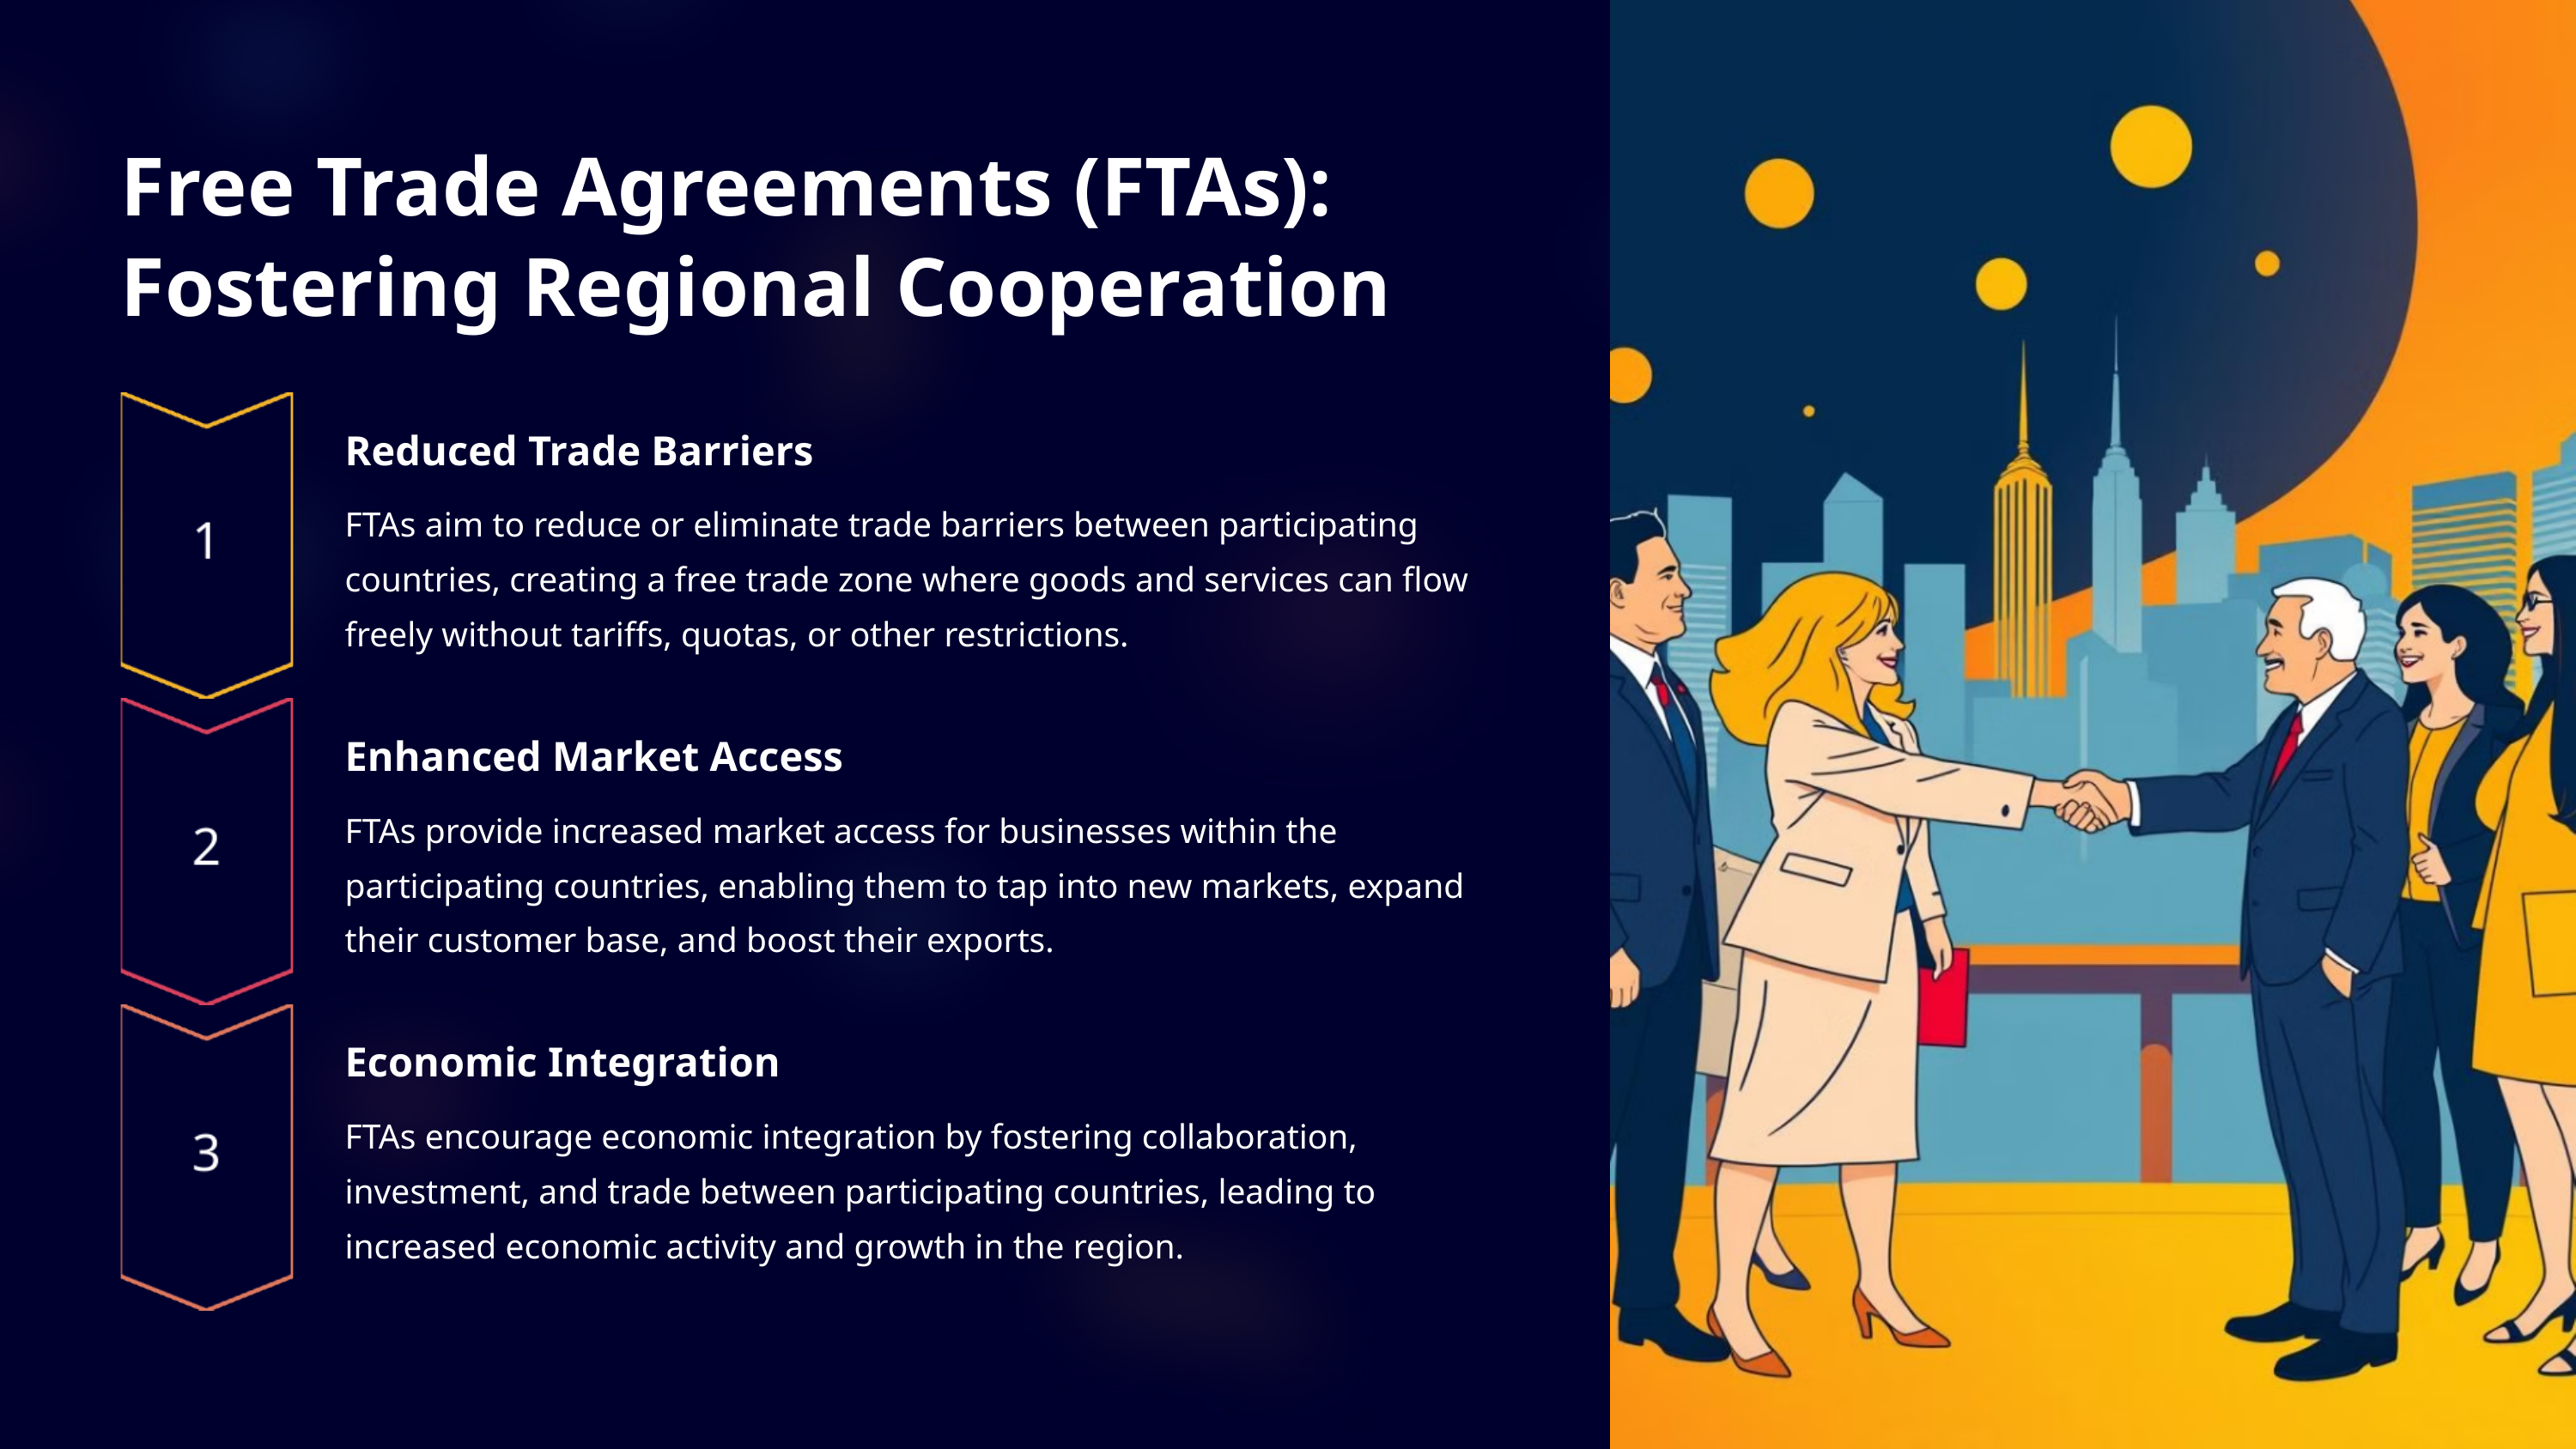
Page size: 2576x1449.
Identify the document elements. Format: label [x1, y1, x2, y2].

text_box [0, 0, 2576, 1449]
